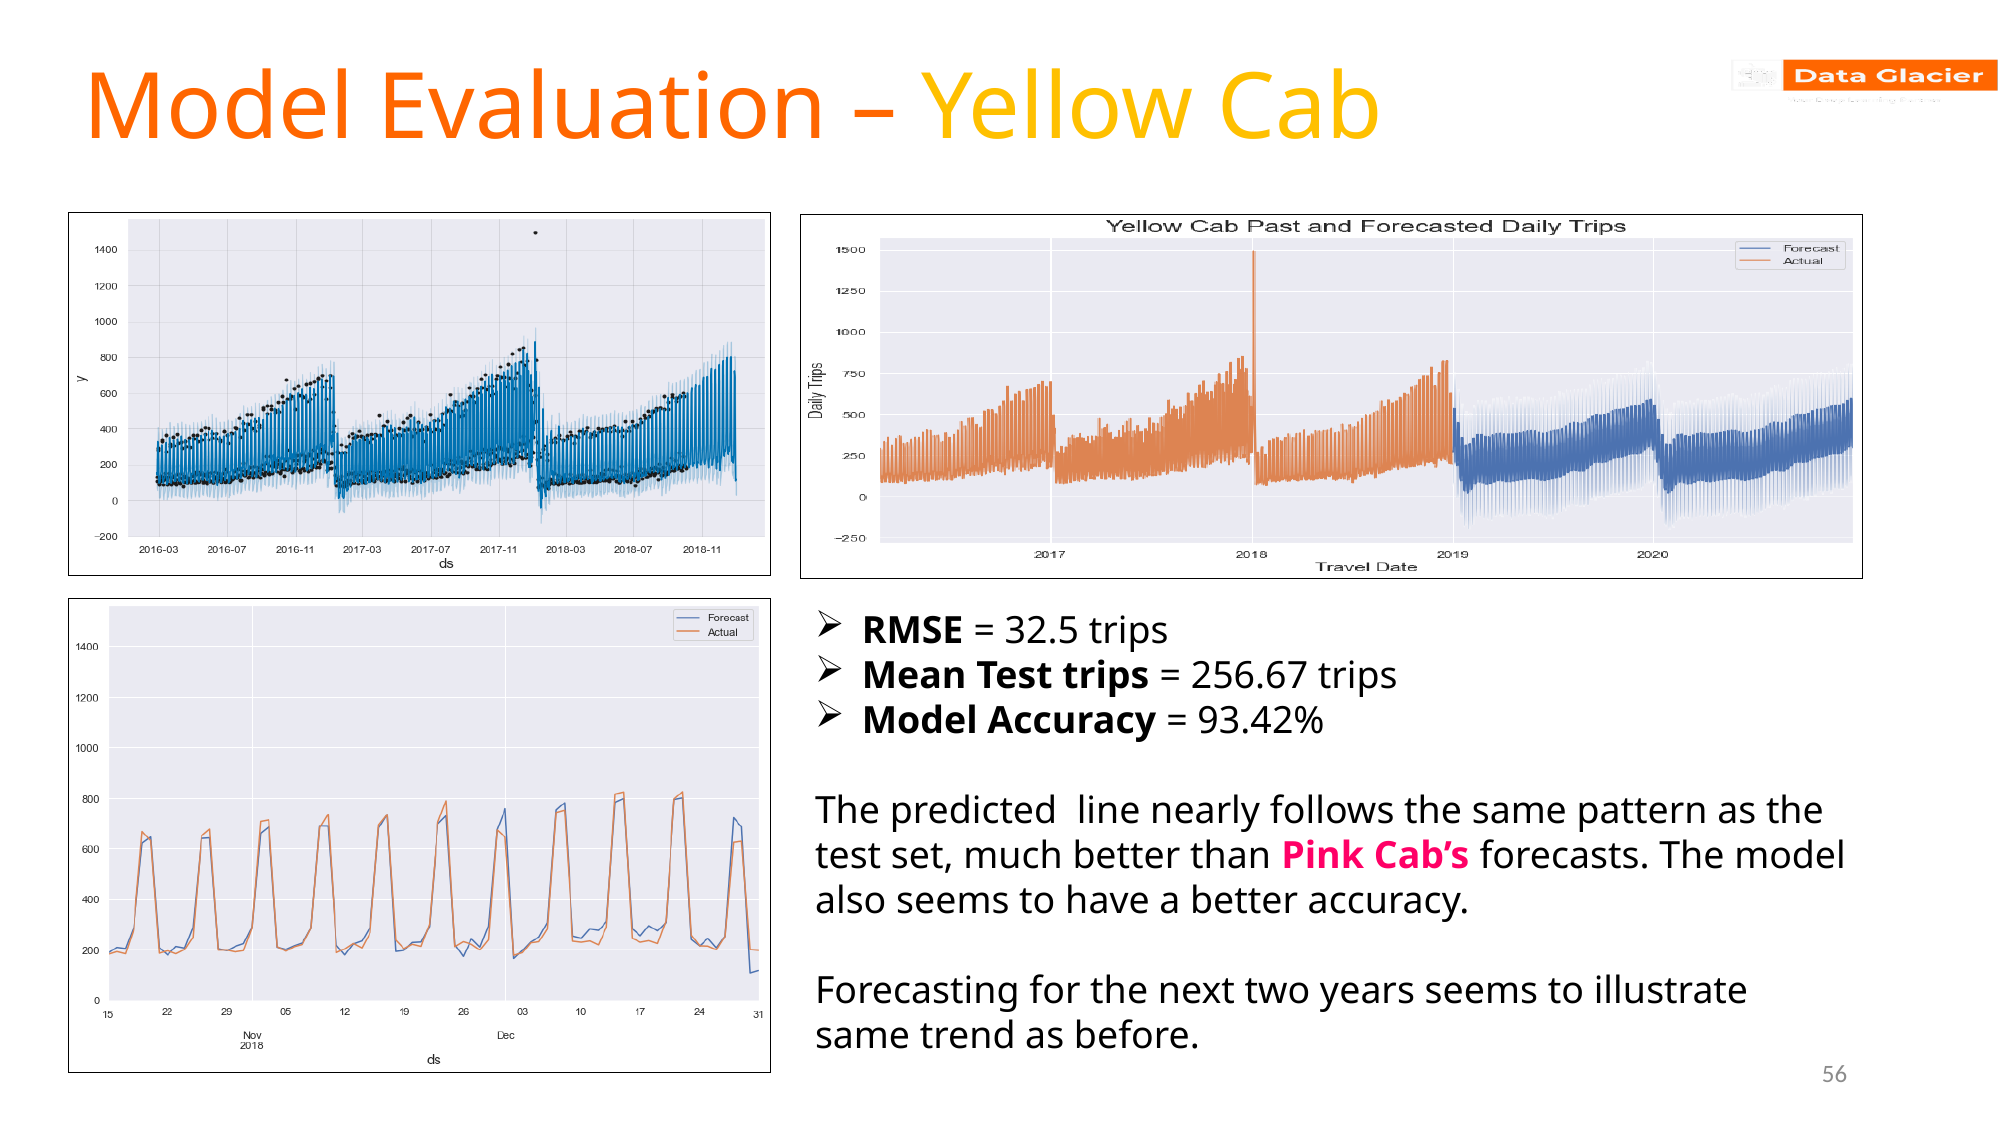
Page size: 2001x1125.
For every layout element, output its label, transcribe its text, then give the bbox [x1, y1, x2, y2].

picture [68, 598, 771, 1073]
text_box RMSE = 32.5 trips Mean Test trips = 256.67 trips Model Accuracy = 93.42% The predicted line nearly follows the same pattern as the test set, much better than Pink Cab’s forecasts. The model also seems to have a better accuracy. Forecasting for the next two years seems to illustrate same trend as before. [800, 598, 1863, 1064]
slide_number 56 [1412, 1064, 1863, 1103]
picture [800, 214, 1863, 579]
picture [1728, 0, 2000, 164]
picture [68, 212, 771, 576]
title Model Evaluation – Yellow Cab [68, 0, 1794, 218]
